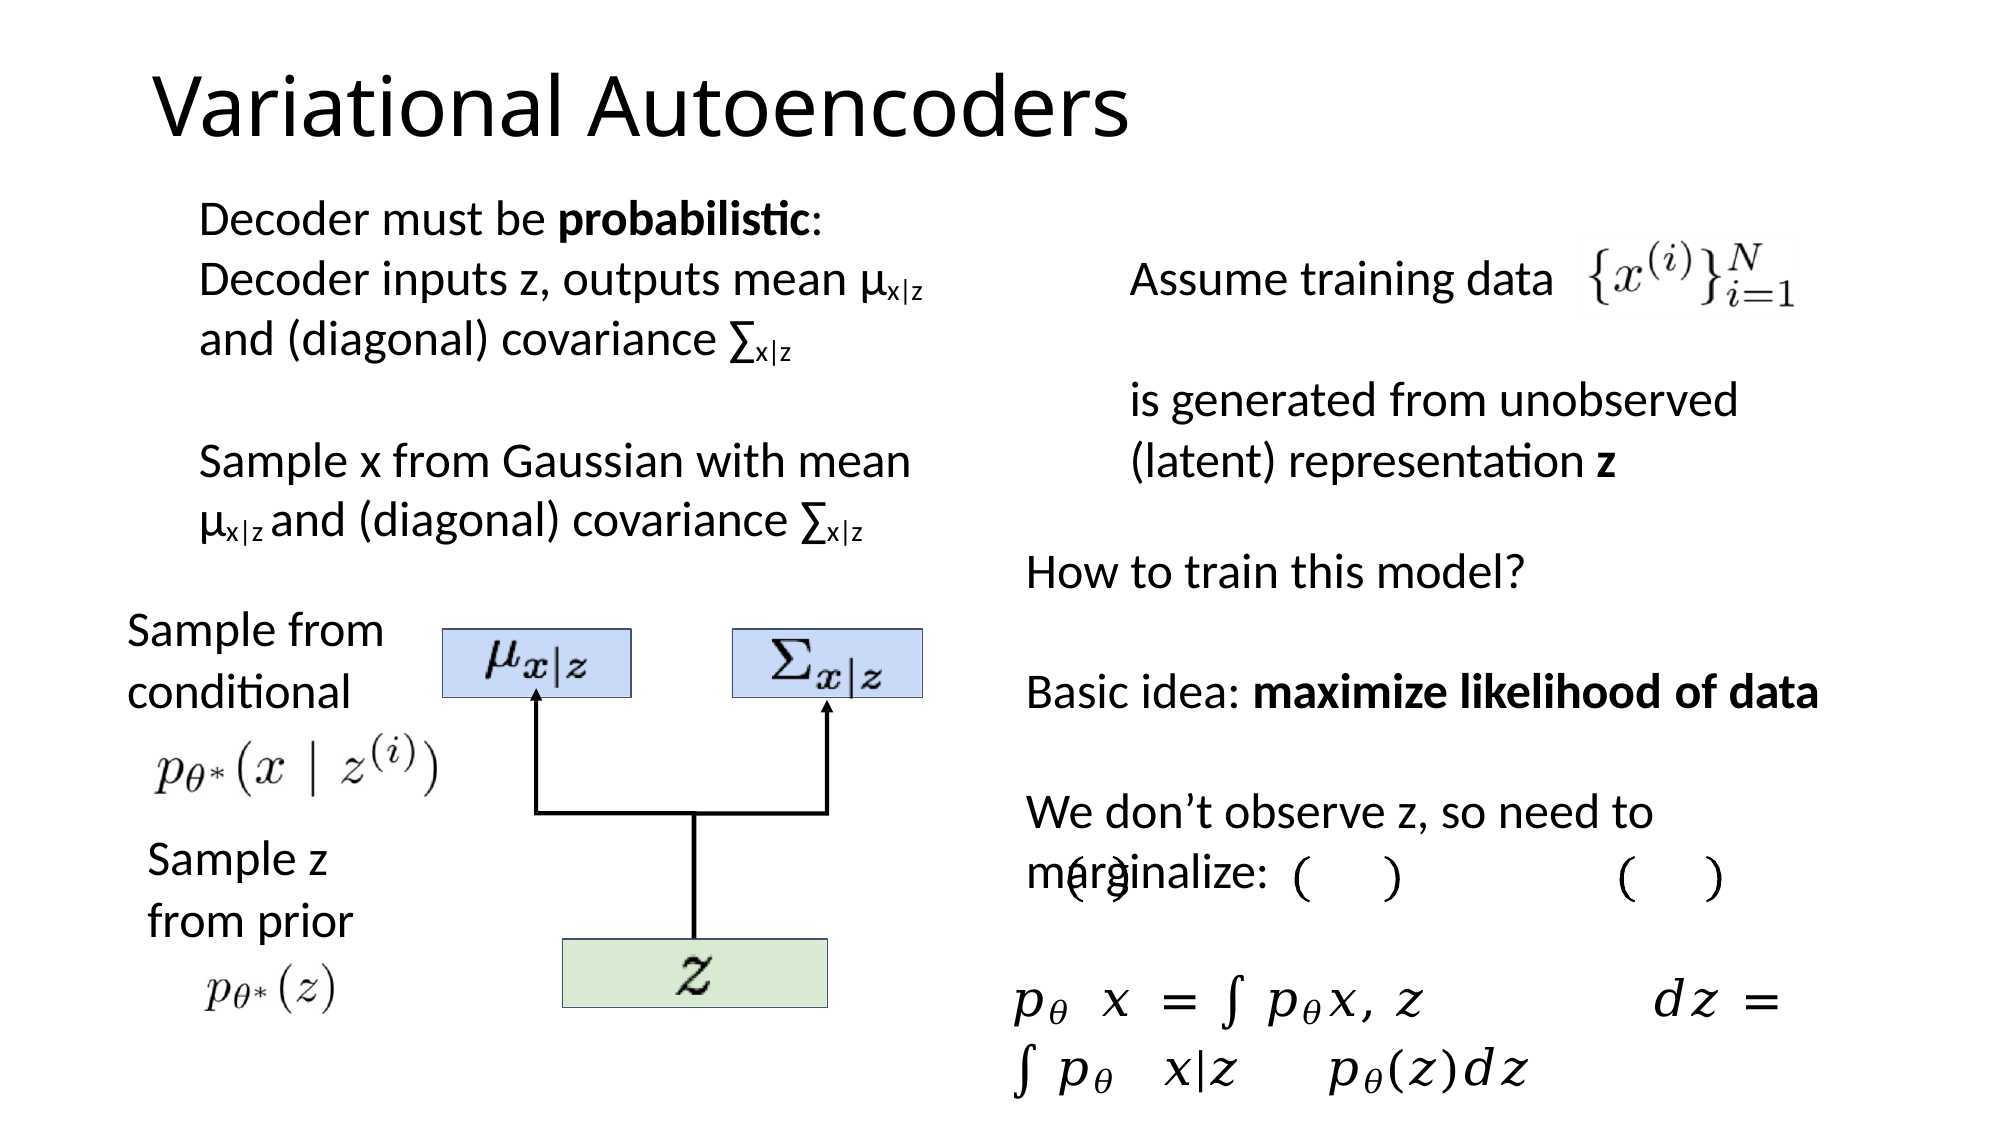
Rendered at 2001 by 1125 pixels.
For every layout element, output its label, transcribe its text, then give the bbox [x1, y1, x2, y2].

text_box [441, 628, 924, 1009]
text_box ϕ [149, 734, 439, 948]
title Variational Autoencoders [150, 44, 1850, 241]
picture [152, 731, 437, 797]
picture [203, 963, 334, 1014]
text_box Assume training data is generated from unobserved (latent) representation z How to train this model? Basic idea: maximize likelihood of data We don’t observe z, so need to marginalize: 𝑝𝜃 𝑥 = ∫ 𝑝𝜃 𝑥, 𝑧 𝑑𝑧 = ∫ 𝑝𝜃 𝑥|𝑧 𝑝𝜃(𝑧)𝑑𝑧 Ok, we assumed Gaussian prior for z [996, 243, 1918, 1125]
picture [1576, 234, 1801, 317]
list Decoder must be probabilistic: Decoder inputs z, outputs mean μx|z and (diagonal) covariance ∑x|z Sample x from Gaussian with mean μx|z and (diagonal) covariance ∑x|z Sample from conditional Sample z from prior [120, 183, 940, 948]
